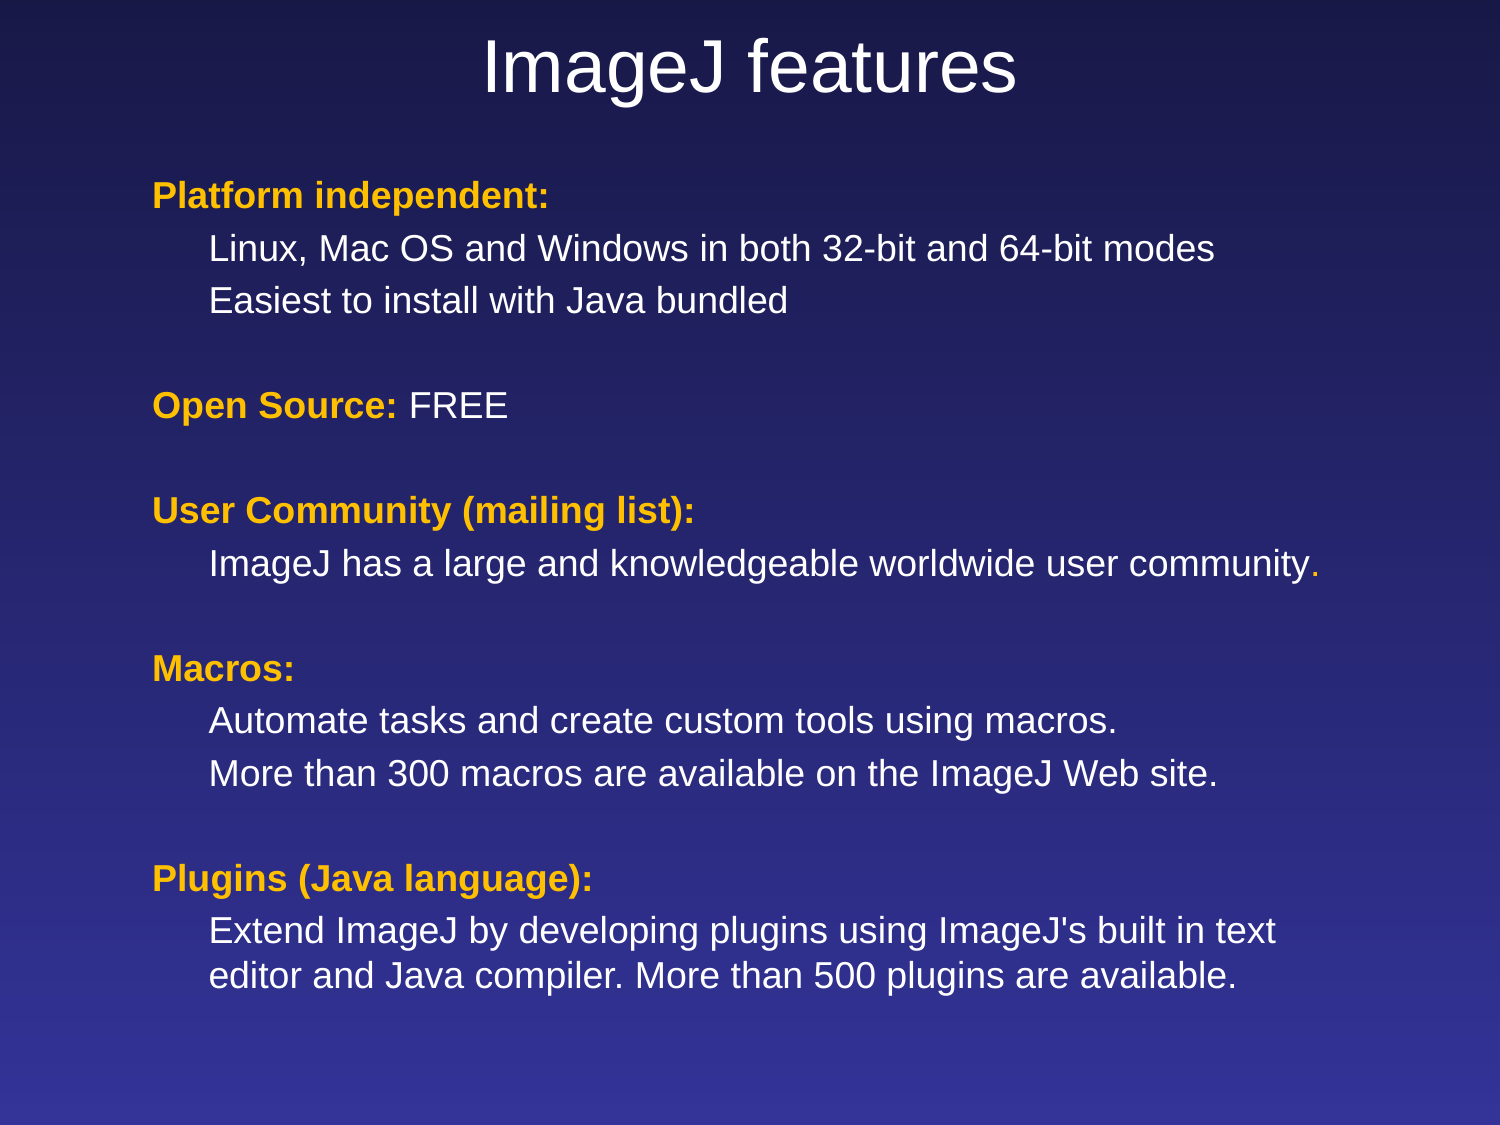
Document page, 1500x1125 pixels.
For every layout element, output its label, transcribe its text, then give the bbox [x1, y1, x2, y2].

list Platform independent: Linux, Mac OS and Windows in both 32-bit and 64-bit modes Easiest to install with Java bundled Open Source: FREE User Community (mailing list): ImageJ has a large and knowledgeable worldwide user community. Macros: Automate tasks and create custom tools using macros. More than 300 macros are available on the ImageJ Web site. Plugins (Java language): Extend ImageJ by developing plugins using ImageJ's built in text editor and Java compiler. More than 500 plugins are available. [137, 163, 1354, 1049]
text_box ImageJ features [466, 10, 1034, 116]
